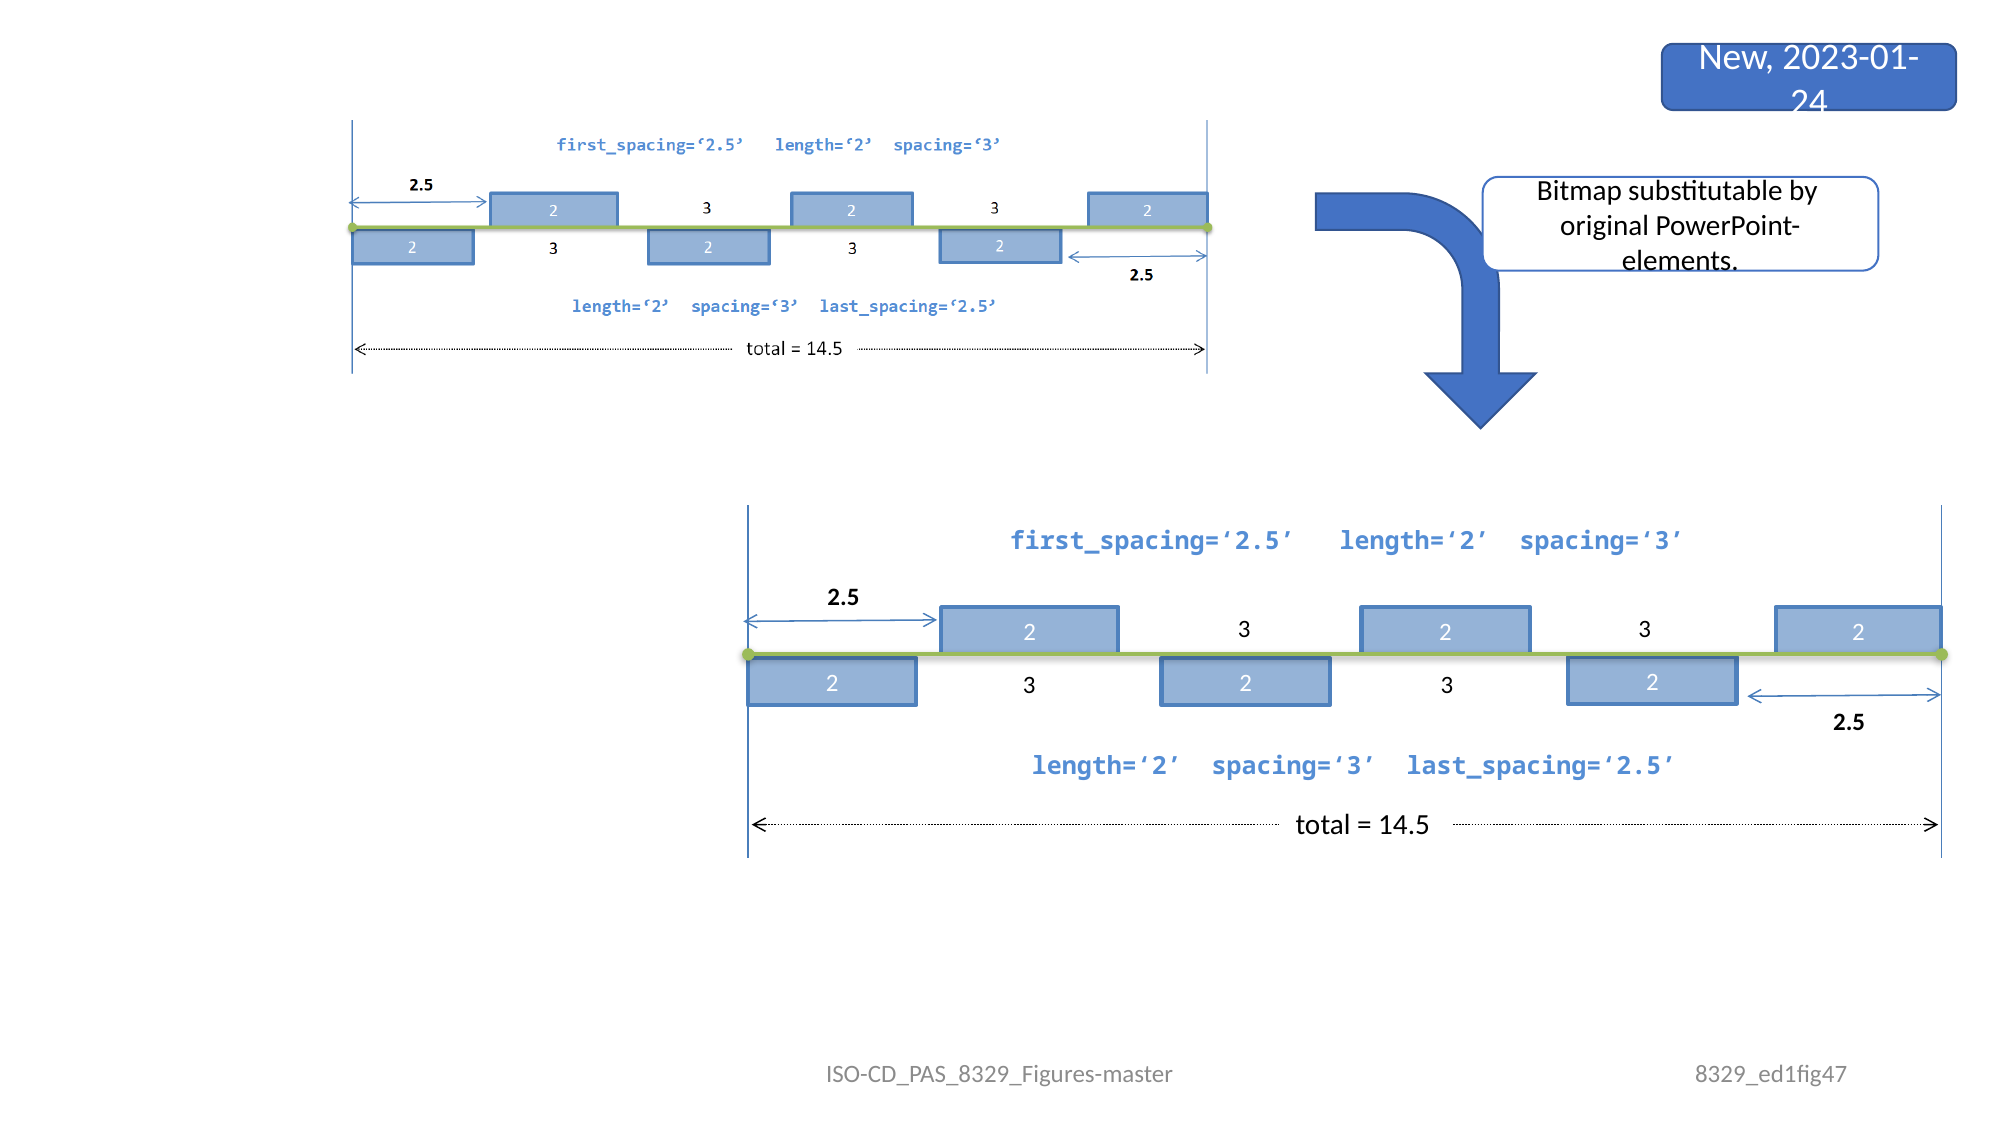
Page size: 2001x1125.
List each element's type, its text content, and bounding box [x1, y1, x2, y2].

text_box New, 2023-01-24 [1660, 42, 1958, 112]
picture [329, 110, 1234, 374]
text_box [743, 505, 1942, 859]
slide_number 8329_ed1fig47 [1412, 1042, 1863, 1103]
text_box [1315, 176, 1881, 429]
footer ISO-CD_PAS_8329_Figures-master [662, 1042, 1338, 1103]
